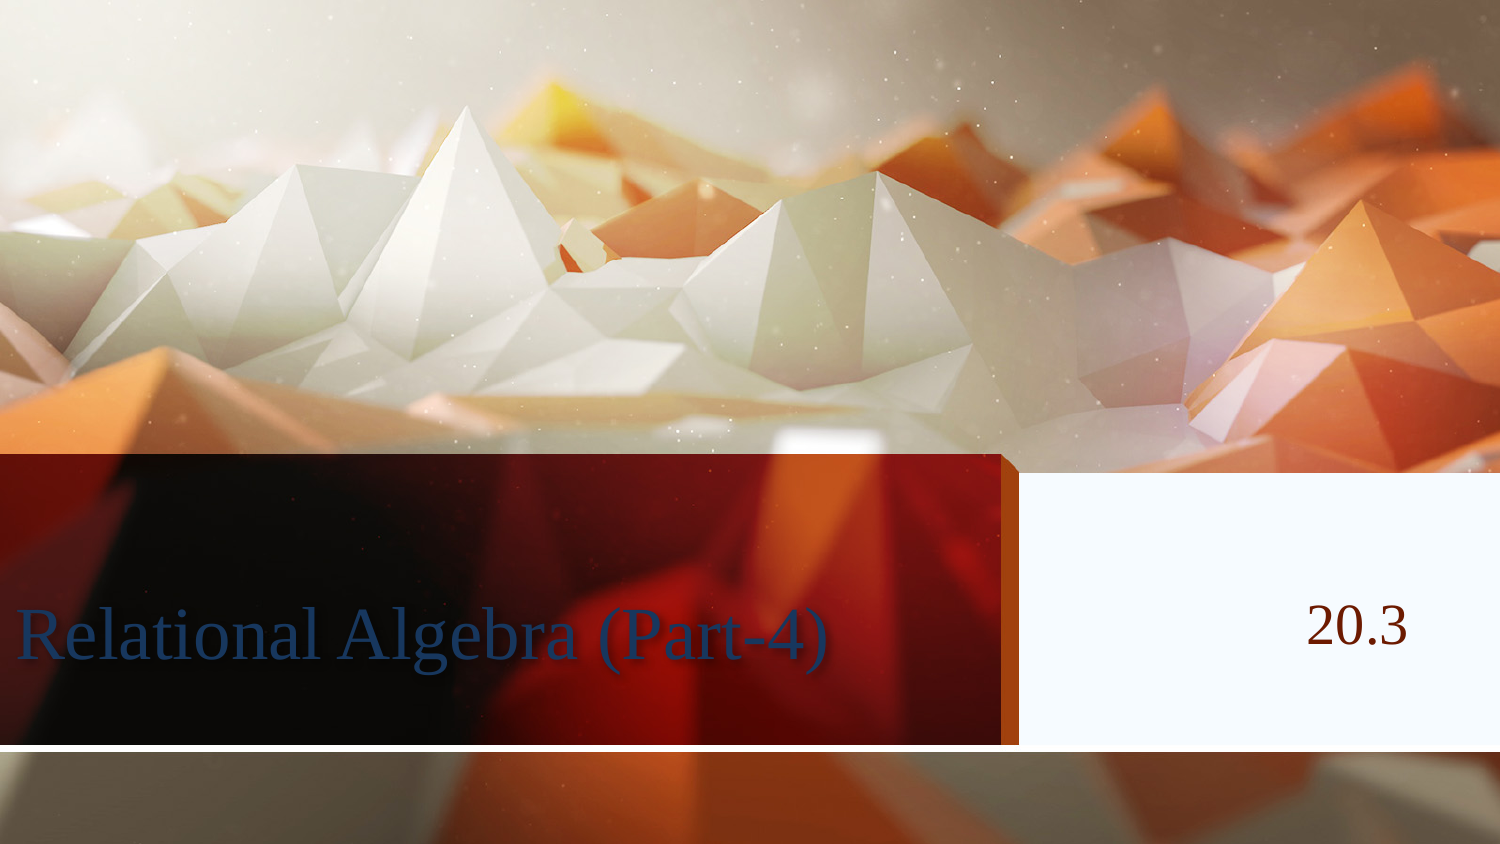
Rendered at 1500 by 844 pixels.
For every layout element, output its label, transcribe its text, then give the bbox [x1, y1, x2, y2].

picture [0, 0, 1500, 844]
subtitle 20.3 [73, 497, 1424, 723]
title Relational Algebra (Part-4) [0, 471, 1277, 698]
